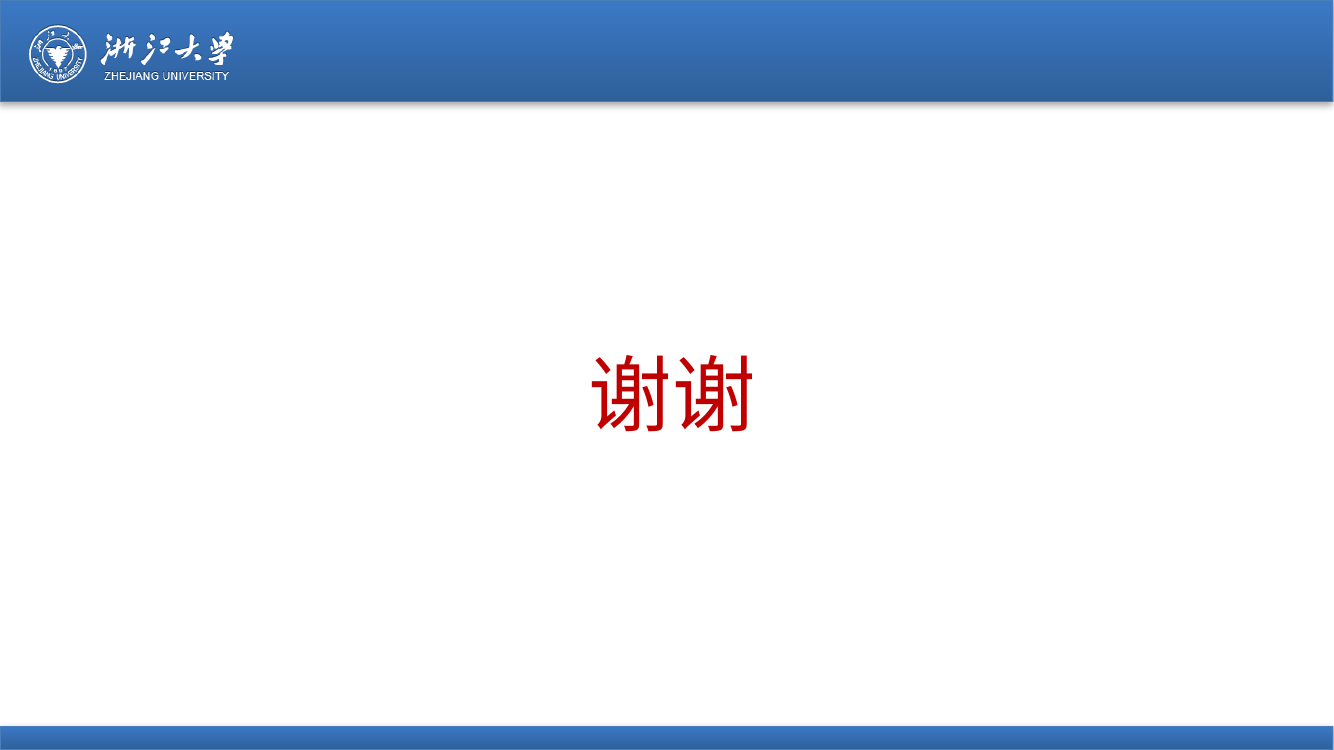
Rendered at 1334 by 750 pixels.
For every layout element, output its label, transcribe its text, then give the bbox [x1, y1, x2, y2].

list 谢谢 [105, 295, 1239, 460]
picture [29, 23, 242, 86]
